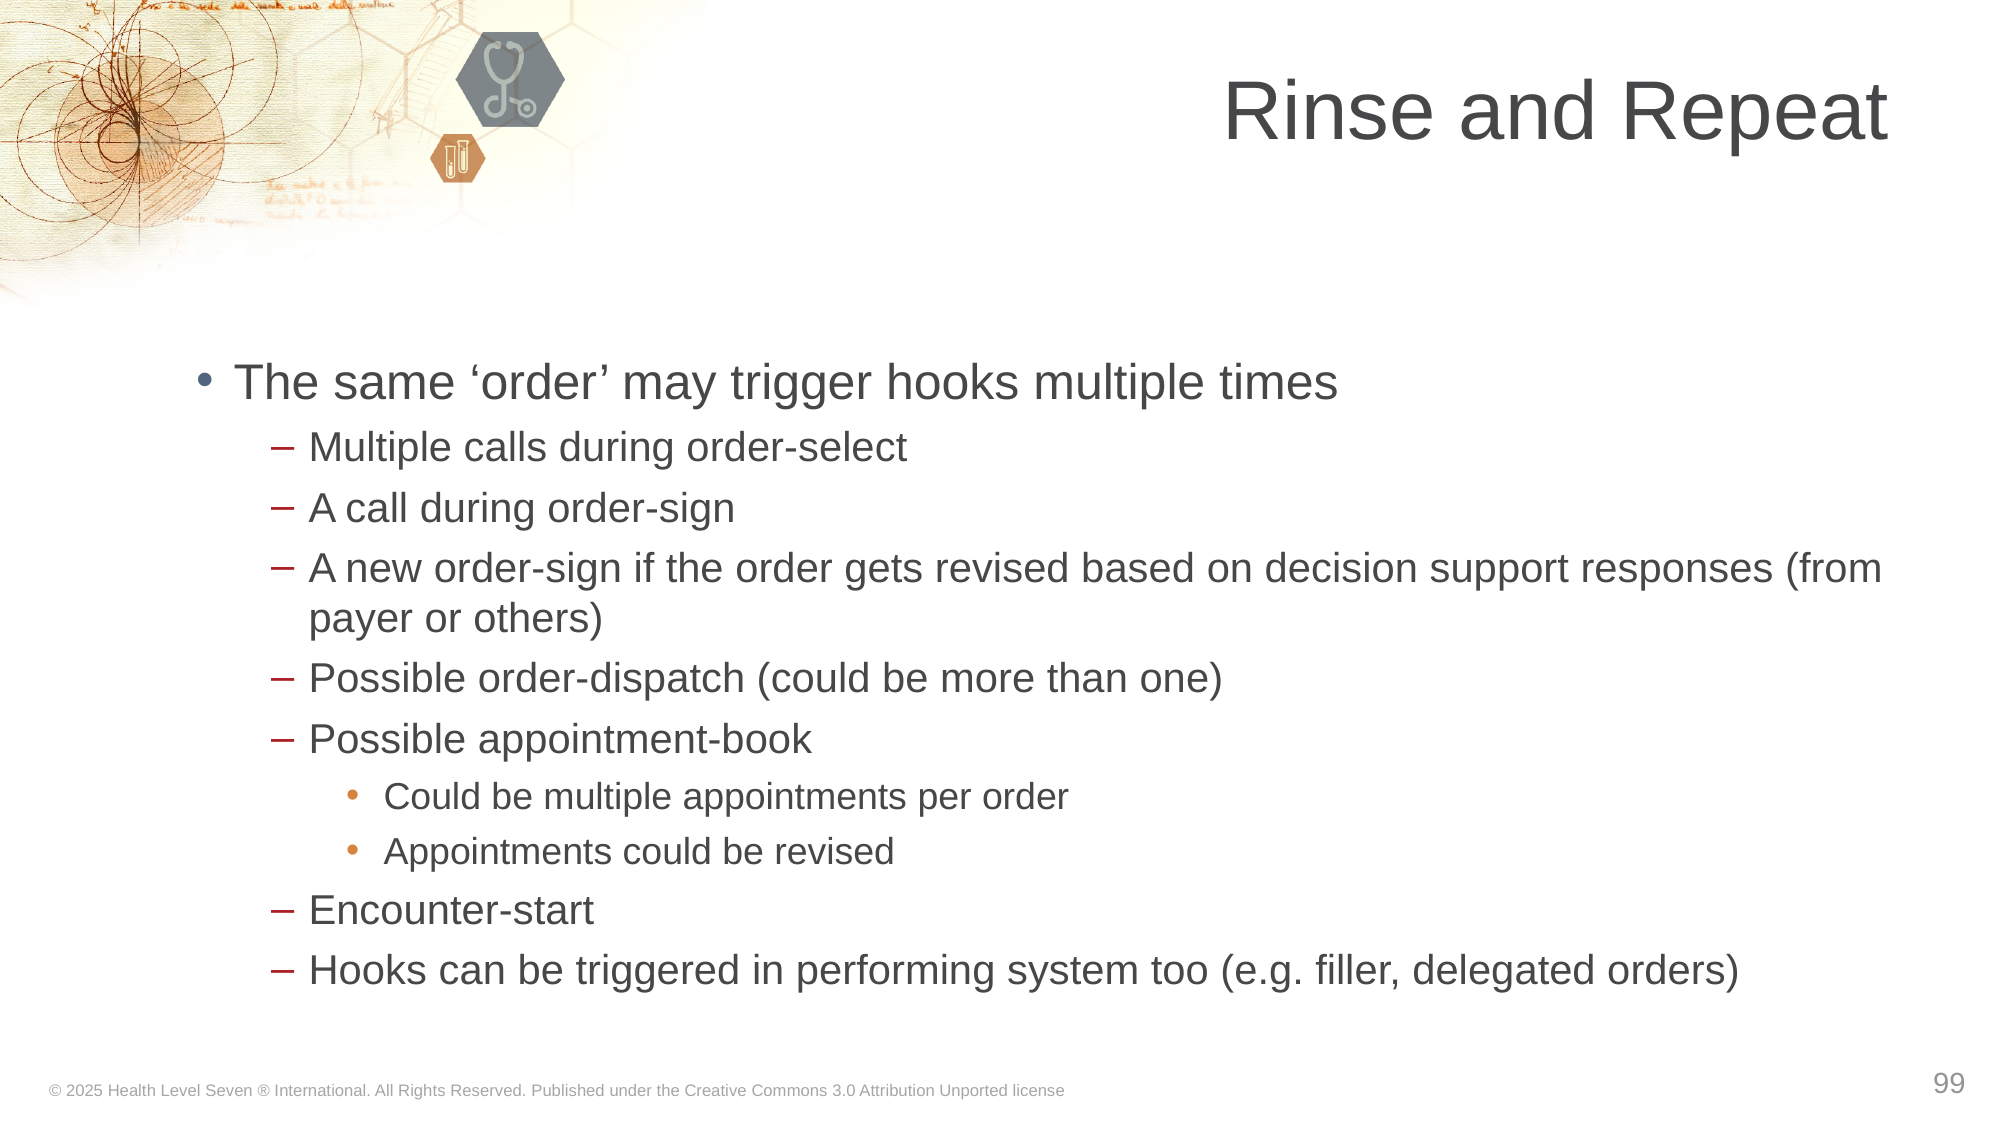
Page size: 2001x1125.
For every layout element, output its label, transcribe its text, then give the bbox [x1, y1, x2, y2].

picture [0, 0, 706, 310]
slide_number 99 [1515, 1064, 1966, 1125]
title Rinse and Repeat [648, 59, 1904, 188]
list The same ‘order’ may trigger hooks multiple times Multiple calls during order-select A call during order-sign A new order-sign if the order gets revised based on decision support responses (from payer or others) Possible order-dispatch (could be more than one) Possible appointment-book Could be multiple appointments per order Appointments could be revised Encounter-start Hooks can be triggered in performing system too (e.g. filler, delegated orders) [181, 342, 1904, 1016]
